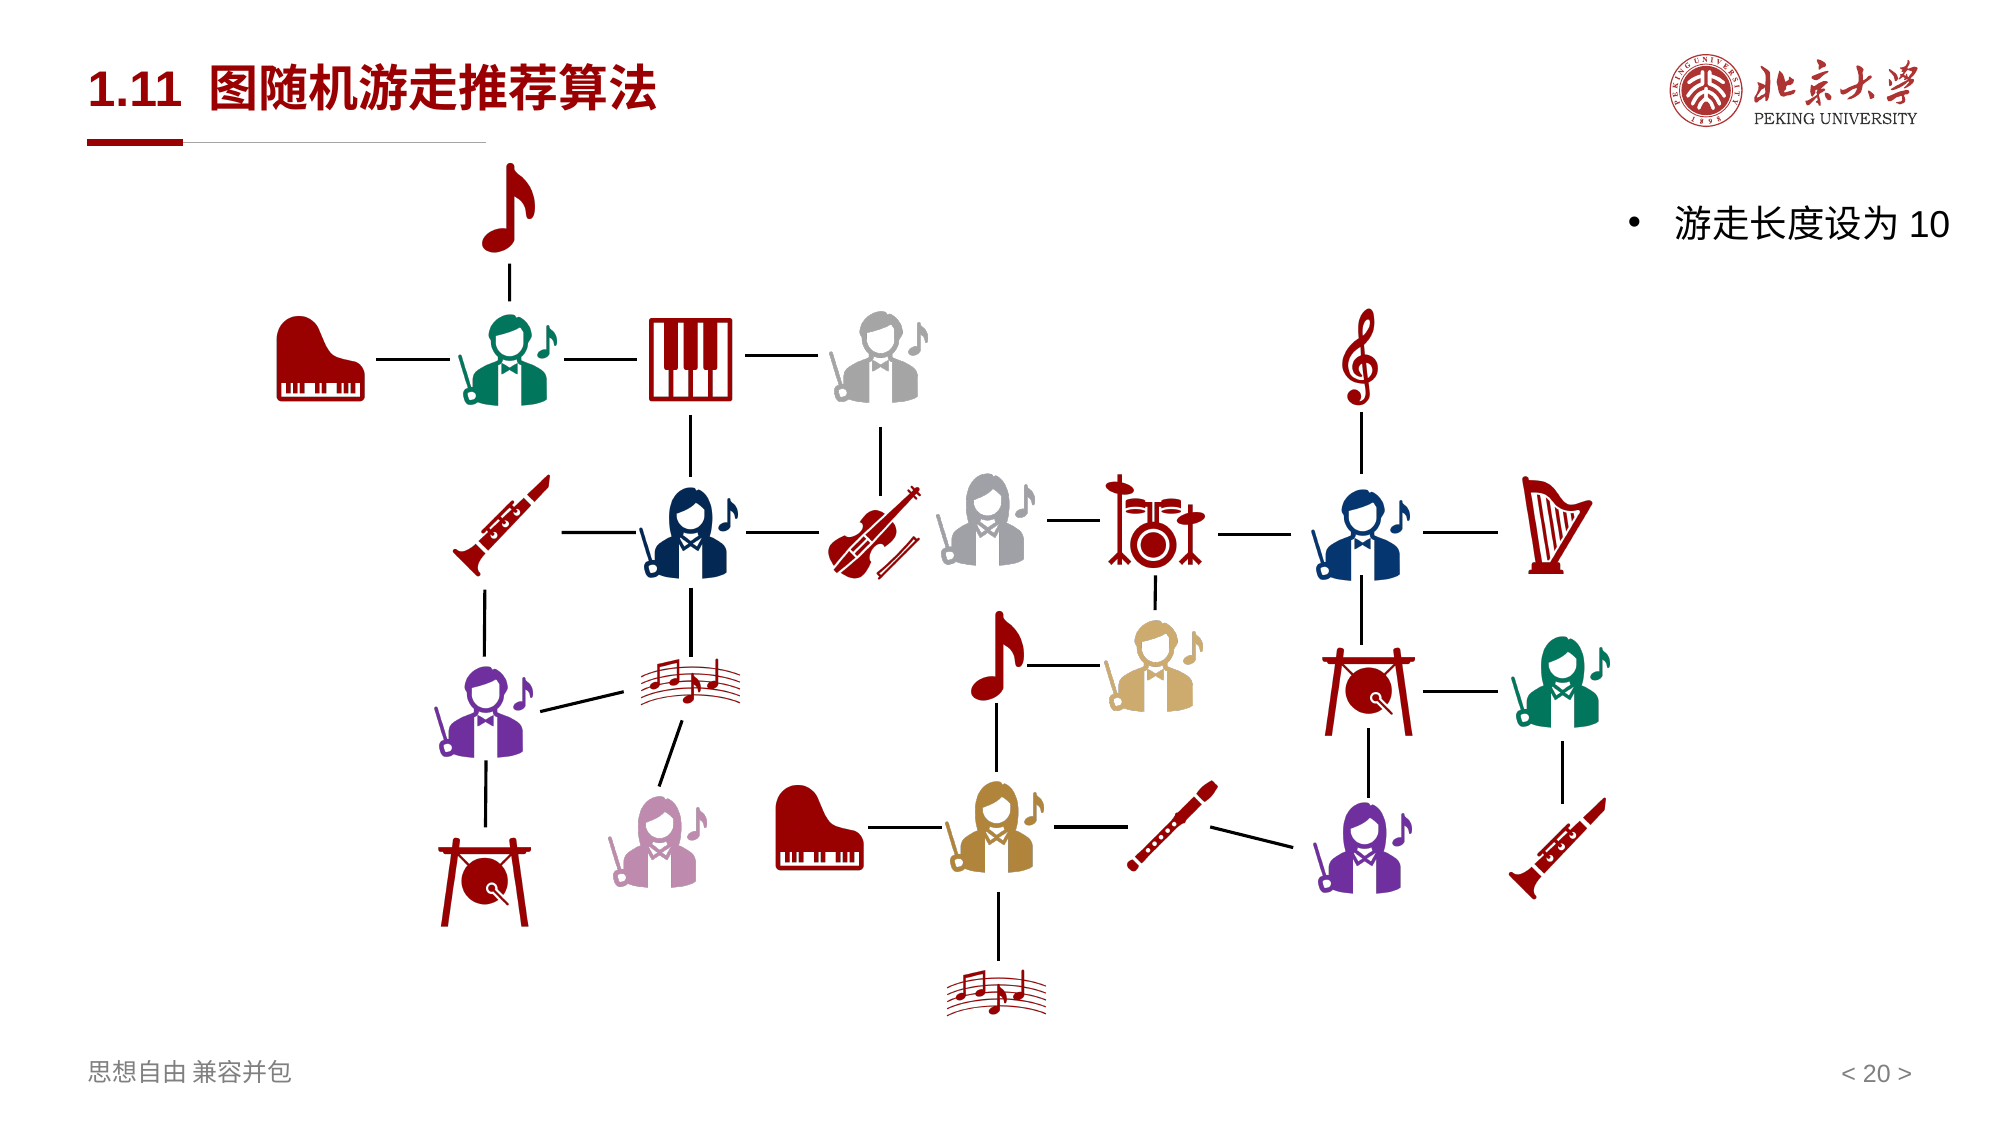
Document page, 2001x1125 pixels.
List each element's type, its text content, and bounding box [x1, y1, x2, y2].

text_box 游走长度设为10 [1618, 192, 1981, 252]
title 1.11 图随机游走推荐算法 [72, 39, 1559, 142]
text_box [265, 153, 1618, 1049]
slide_number < 20 > [1477, 1048, 1928, 1097]
